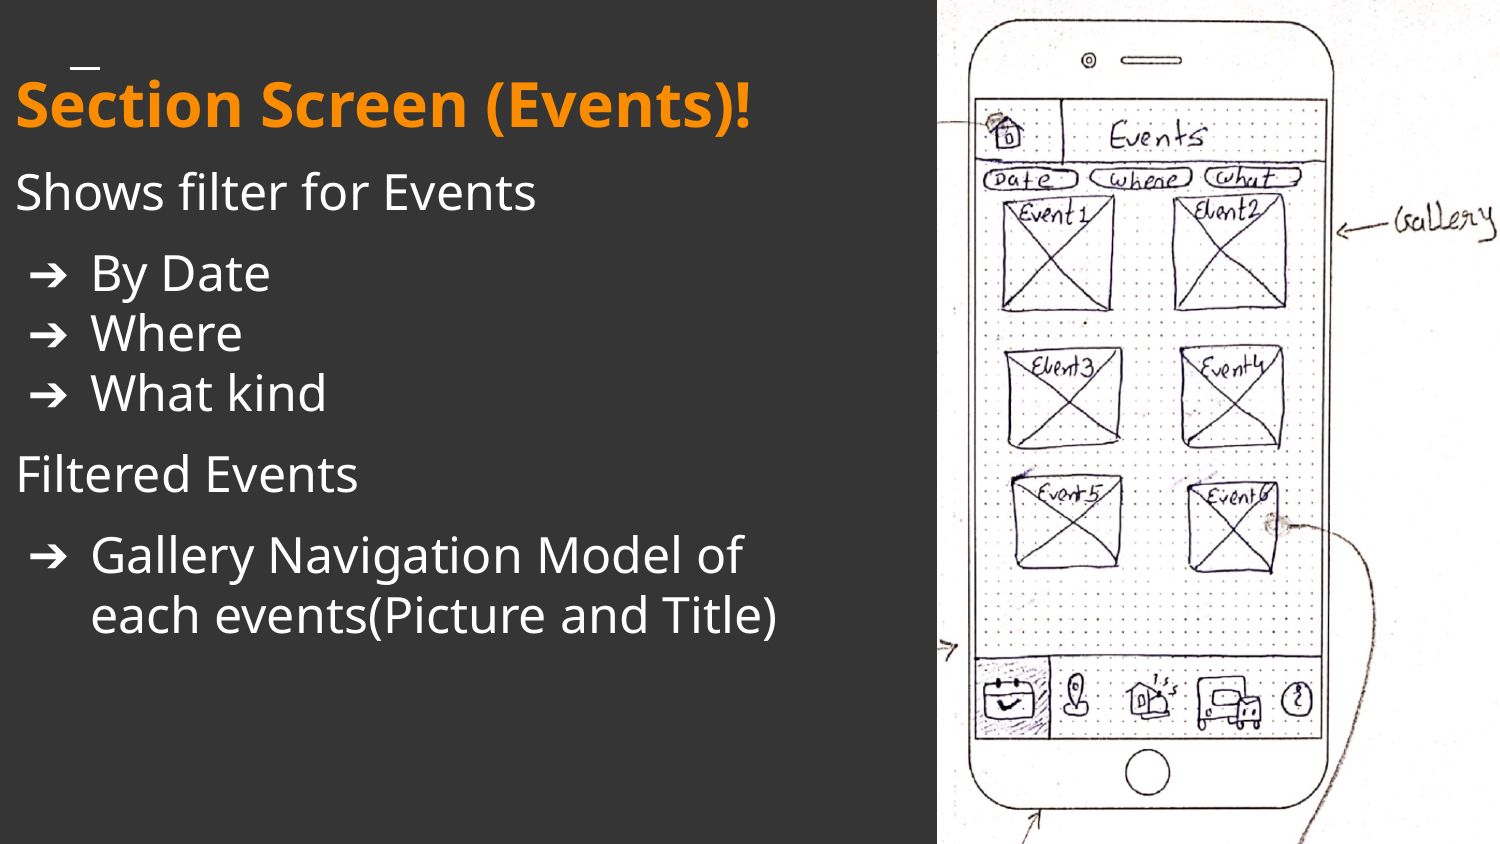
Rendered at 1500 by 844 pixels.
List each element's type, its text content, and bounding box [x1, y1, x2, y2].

title Section Screen (Events)! Shows filter for Events By Date Where What kind Filtered Events Gallery Navigation Model of each events(Picture and Title) [0, 50, 836, 680]
picture [936, 0, 1500, 844]
